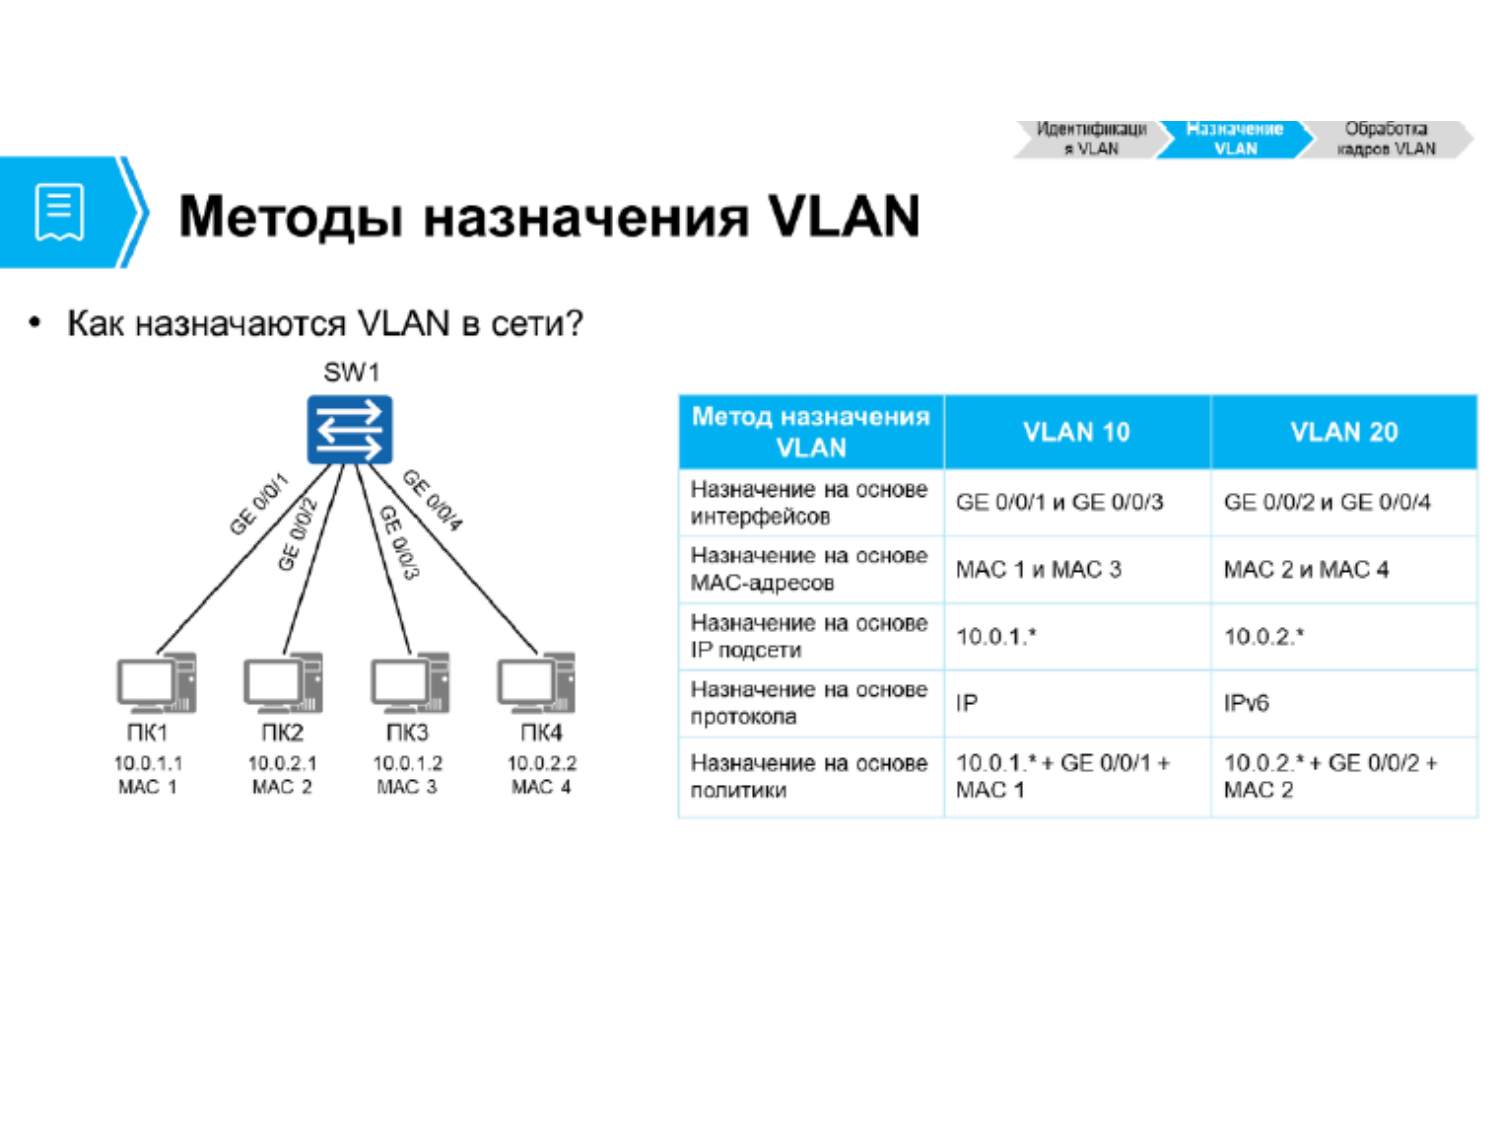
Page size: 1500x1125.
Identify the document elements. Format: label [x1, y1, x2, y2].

list [0, 120, 1500, 851]
